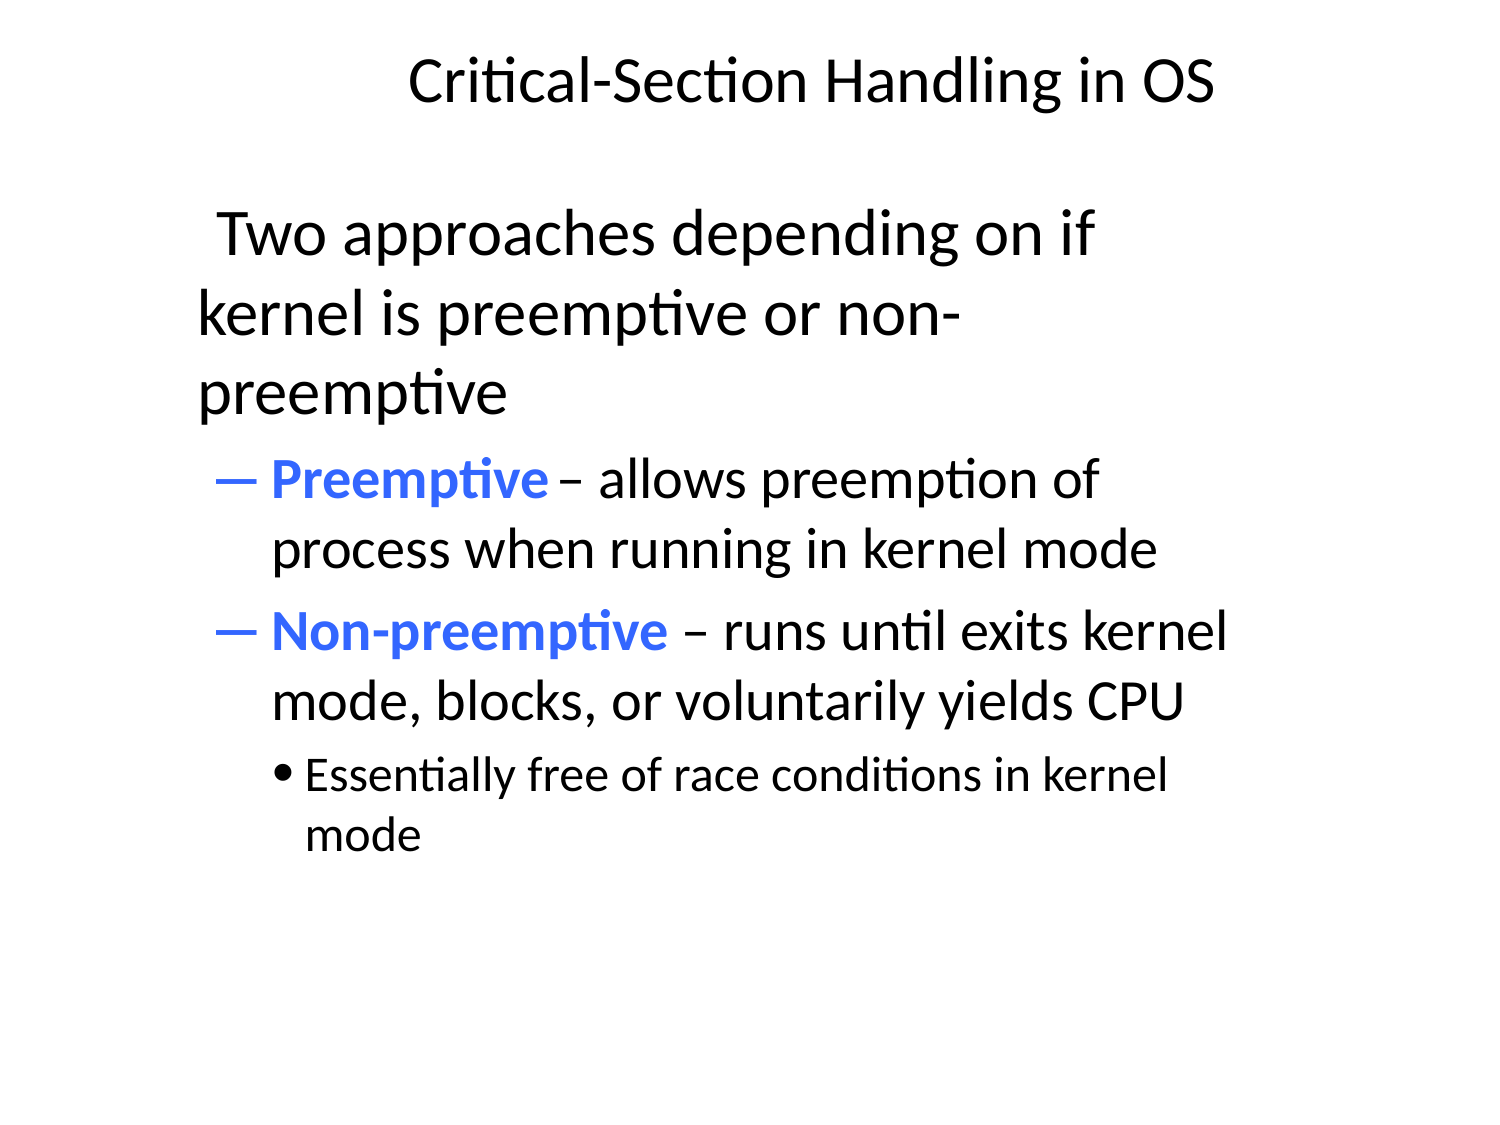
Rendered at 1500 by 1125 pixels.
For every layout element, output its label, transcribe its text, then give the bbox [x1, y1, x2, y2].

title Critical-Section Handling in OS [186, 28, 1455, 124]
list Two approaches depending on if kernel is preemptive or non- preemptive Preemptive – allows preemption of process when running in kernel mode Non-preemptive – runs until exits kernel mode, blocks, or voluntarily yields CPU Essentially free of race conditions in kernel mode [126, 181, 1273, 925]
